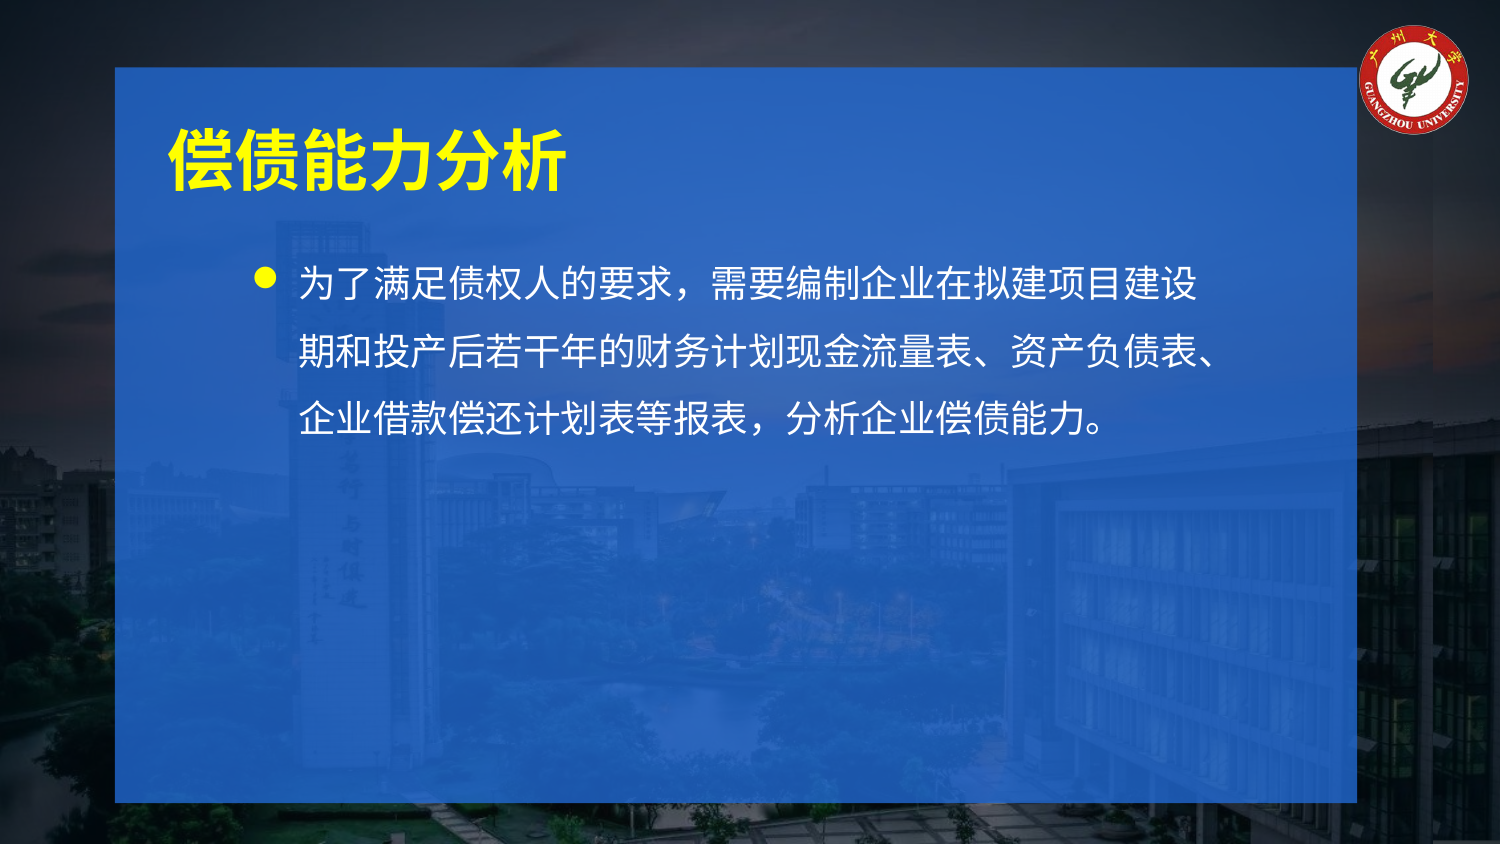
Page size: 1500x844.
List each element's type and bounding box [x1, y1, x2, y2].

picture [1356, 23, 1470, 136]
text_box [0, 0, 1500, 844]
